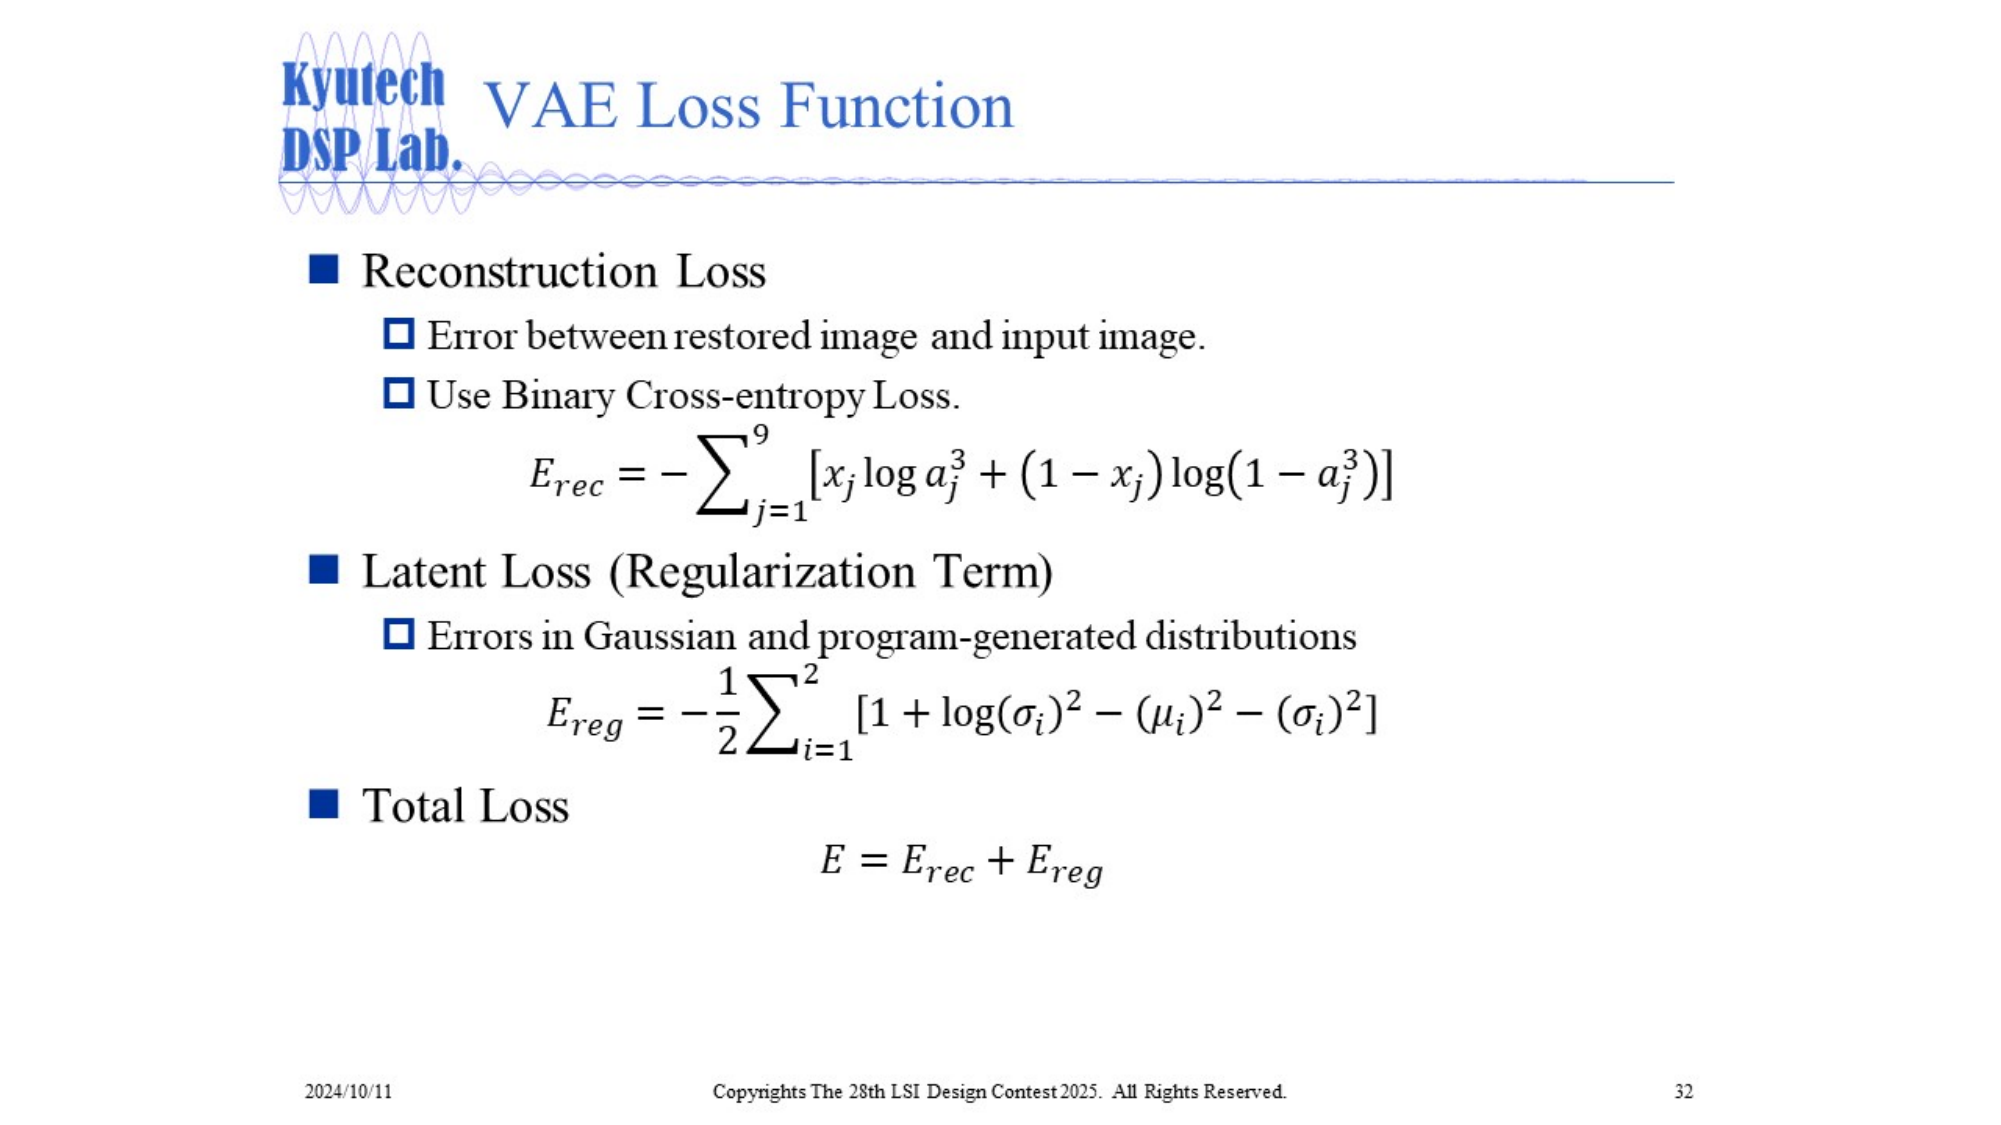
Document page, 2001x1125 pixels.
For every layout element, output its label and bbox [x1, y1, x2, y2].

picture [249, 0, 1751, 1125]
